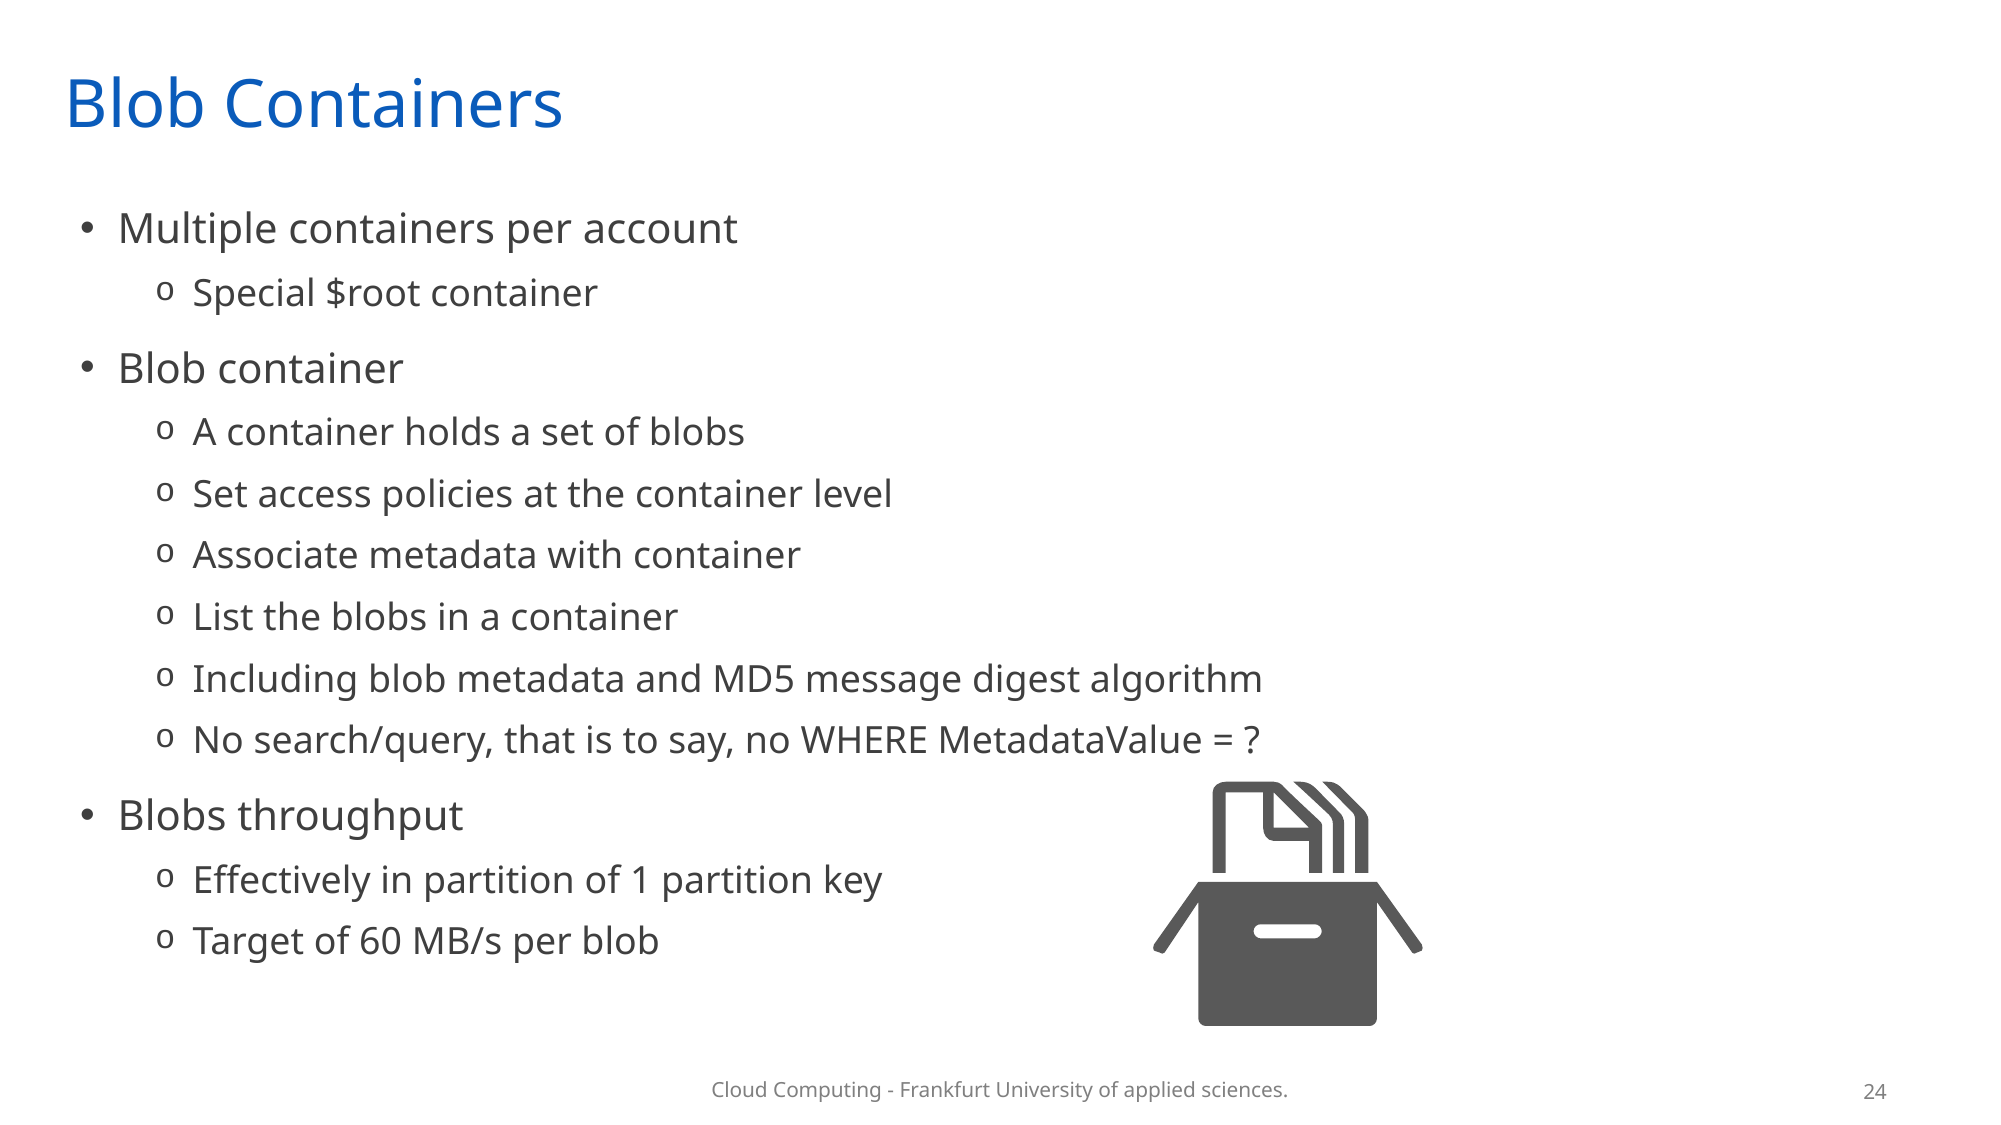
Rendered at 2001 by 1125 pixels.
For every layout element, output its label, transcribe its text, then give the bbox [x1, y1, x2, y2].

list Multiple containers per account Special $root container Blob container A container holds a set of blobs Set access policies at the container level Associate metadata with container List the blobs in a container Including blob metadata and MD5 message digest algorithm No search/query, that is to say, no WHERE MetadataValue = ? Blobs throughput Effectively in partition of 1 partition key Target of 60 MB/s per blob [65, 187, 1899, 1001]
slide_number 24 [1451, 1062, 1902, 1123]
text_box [1152, 781, 1423, 1026]
title Blob Containers [49, 49, 1899, 162]
